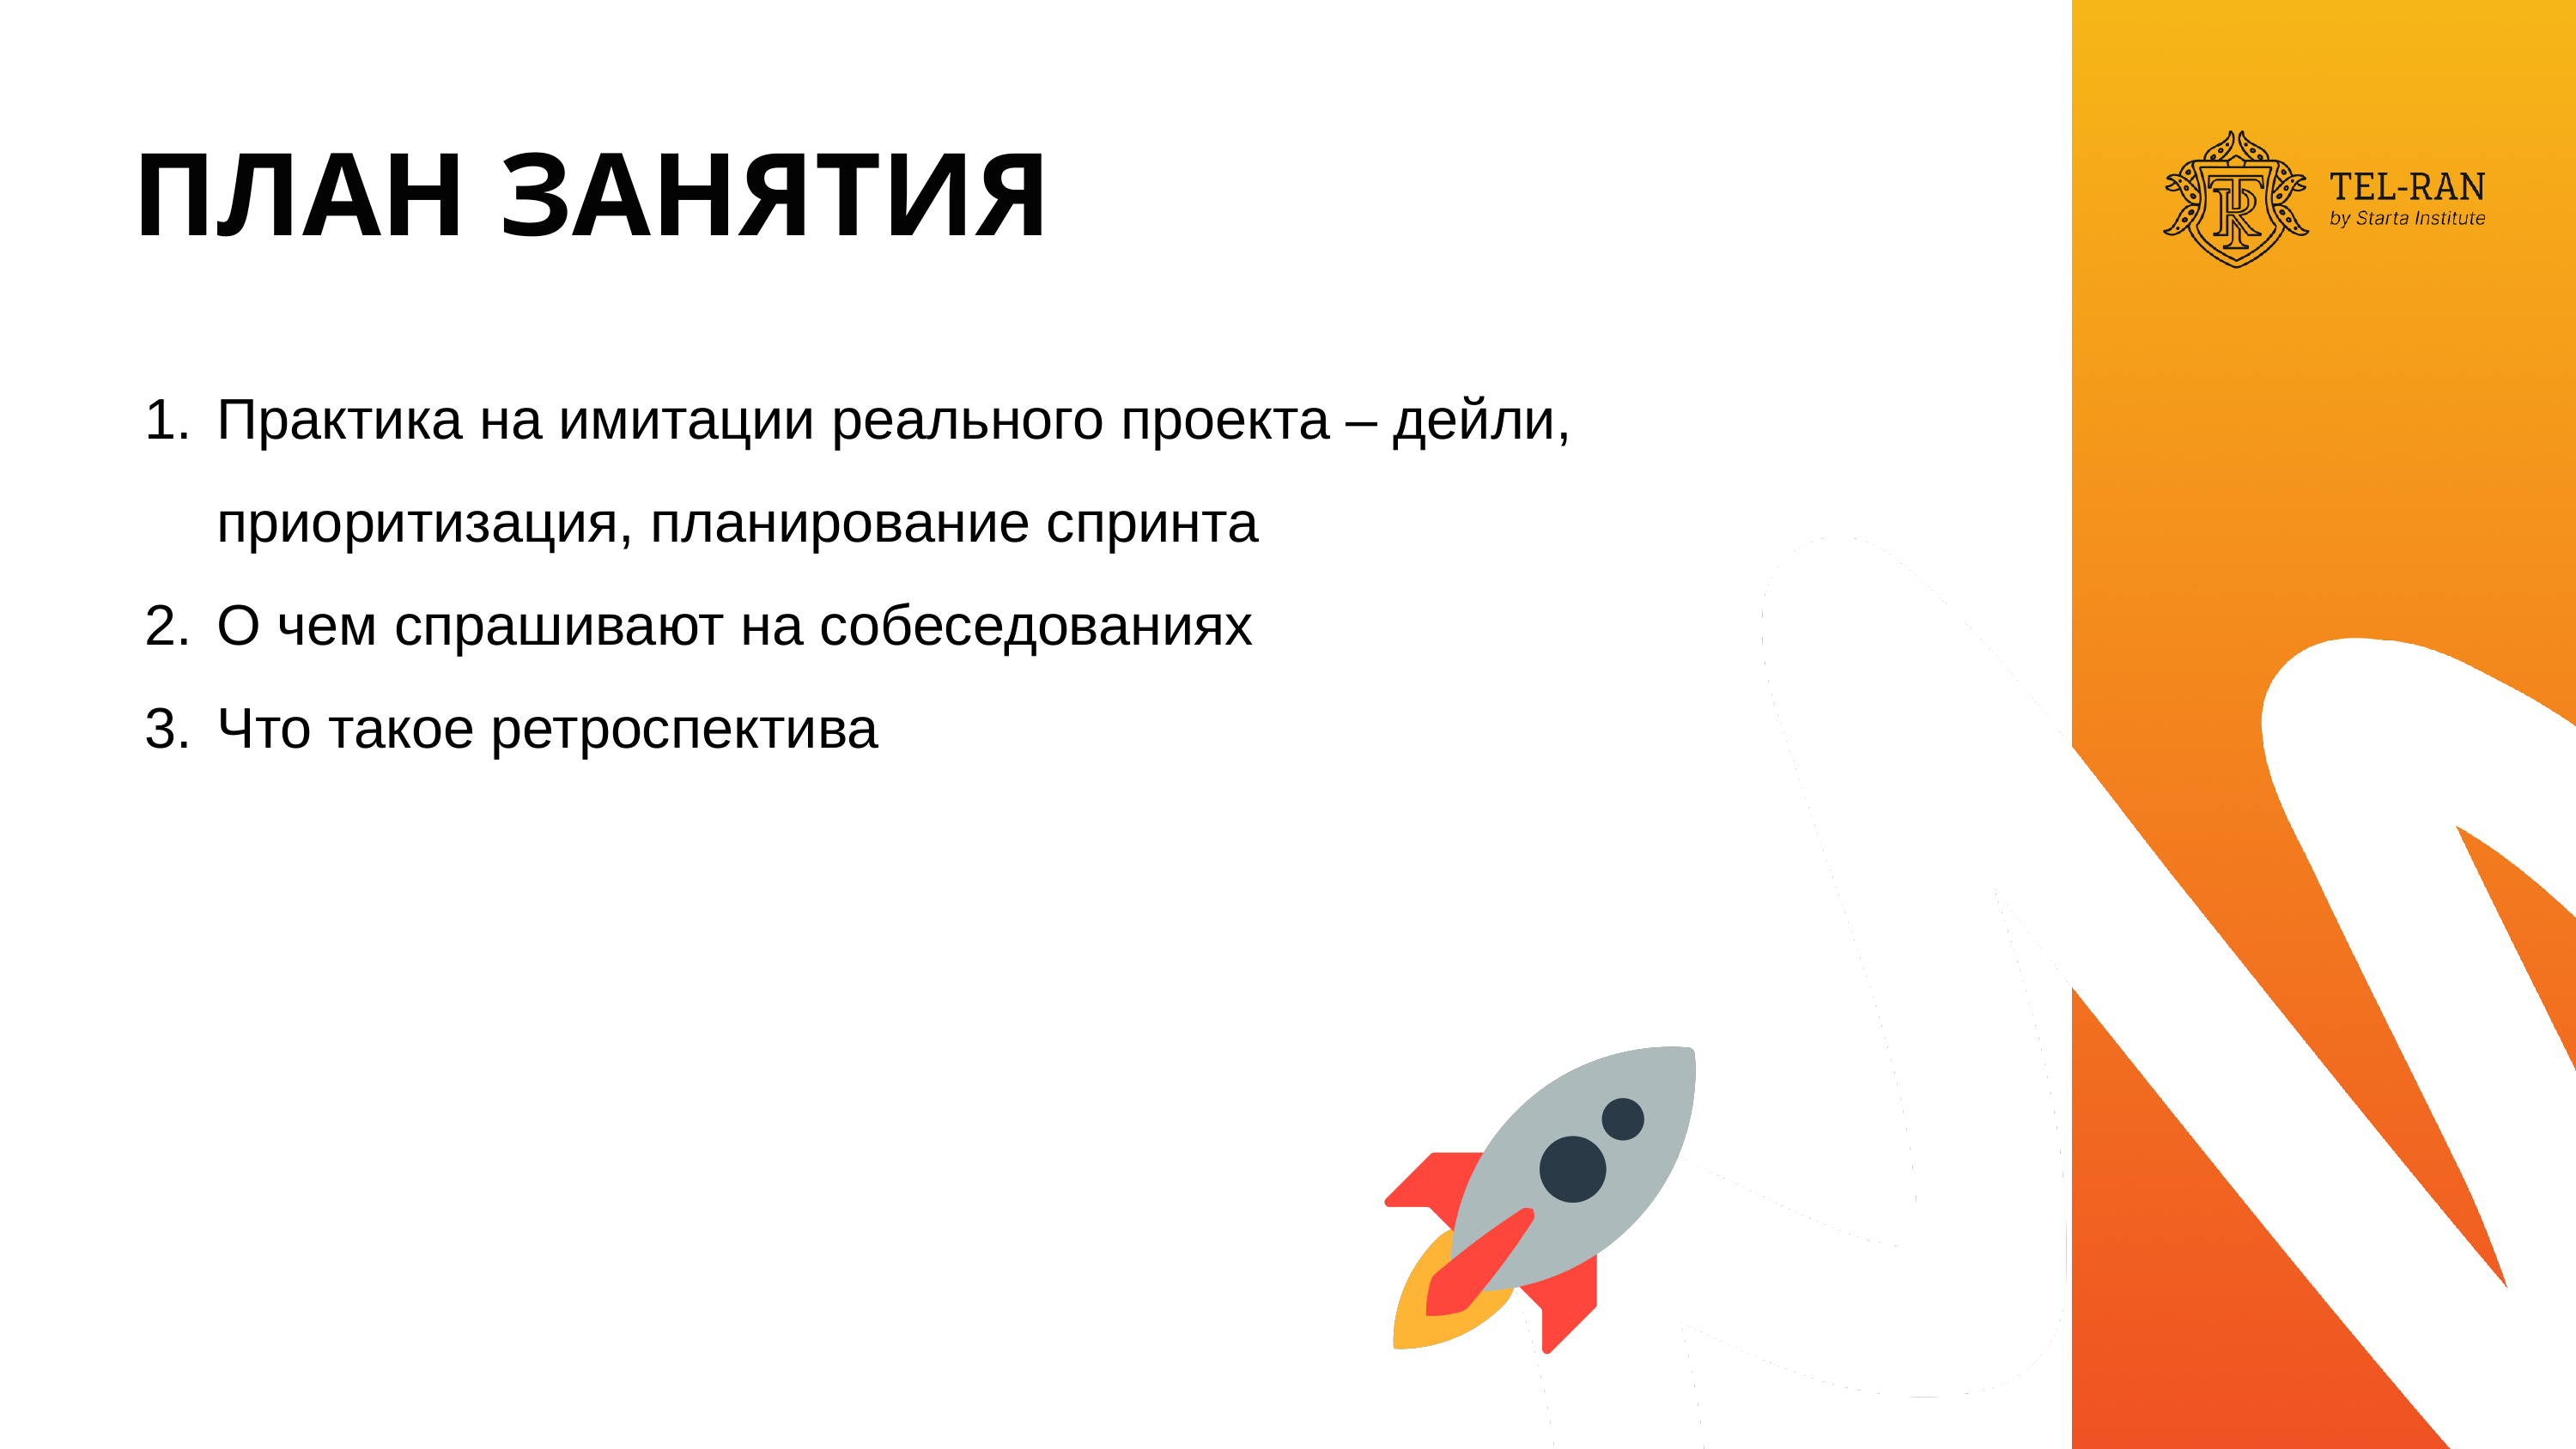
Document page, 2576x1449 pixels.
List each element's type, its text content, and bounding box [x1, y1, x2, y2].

picture [1323, 0, 2576, 1449]
text_box ПЛАН ЗАНЯТИЯ [131, 136, 1716, 289]
text_box Практика на имитации реального проекта – дейли, приоритизация, планирование спринта О чем спрашивают на собеседованиях Что такое ретроспектива [131, 341, 1655, 767]
